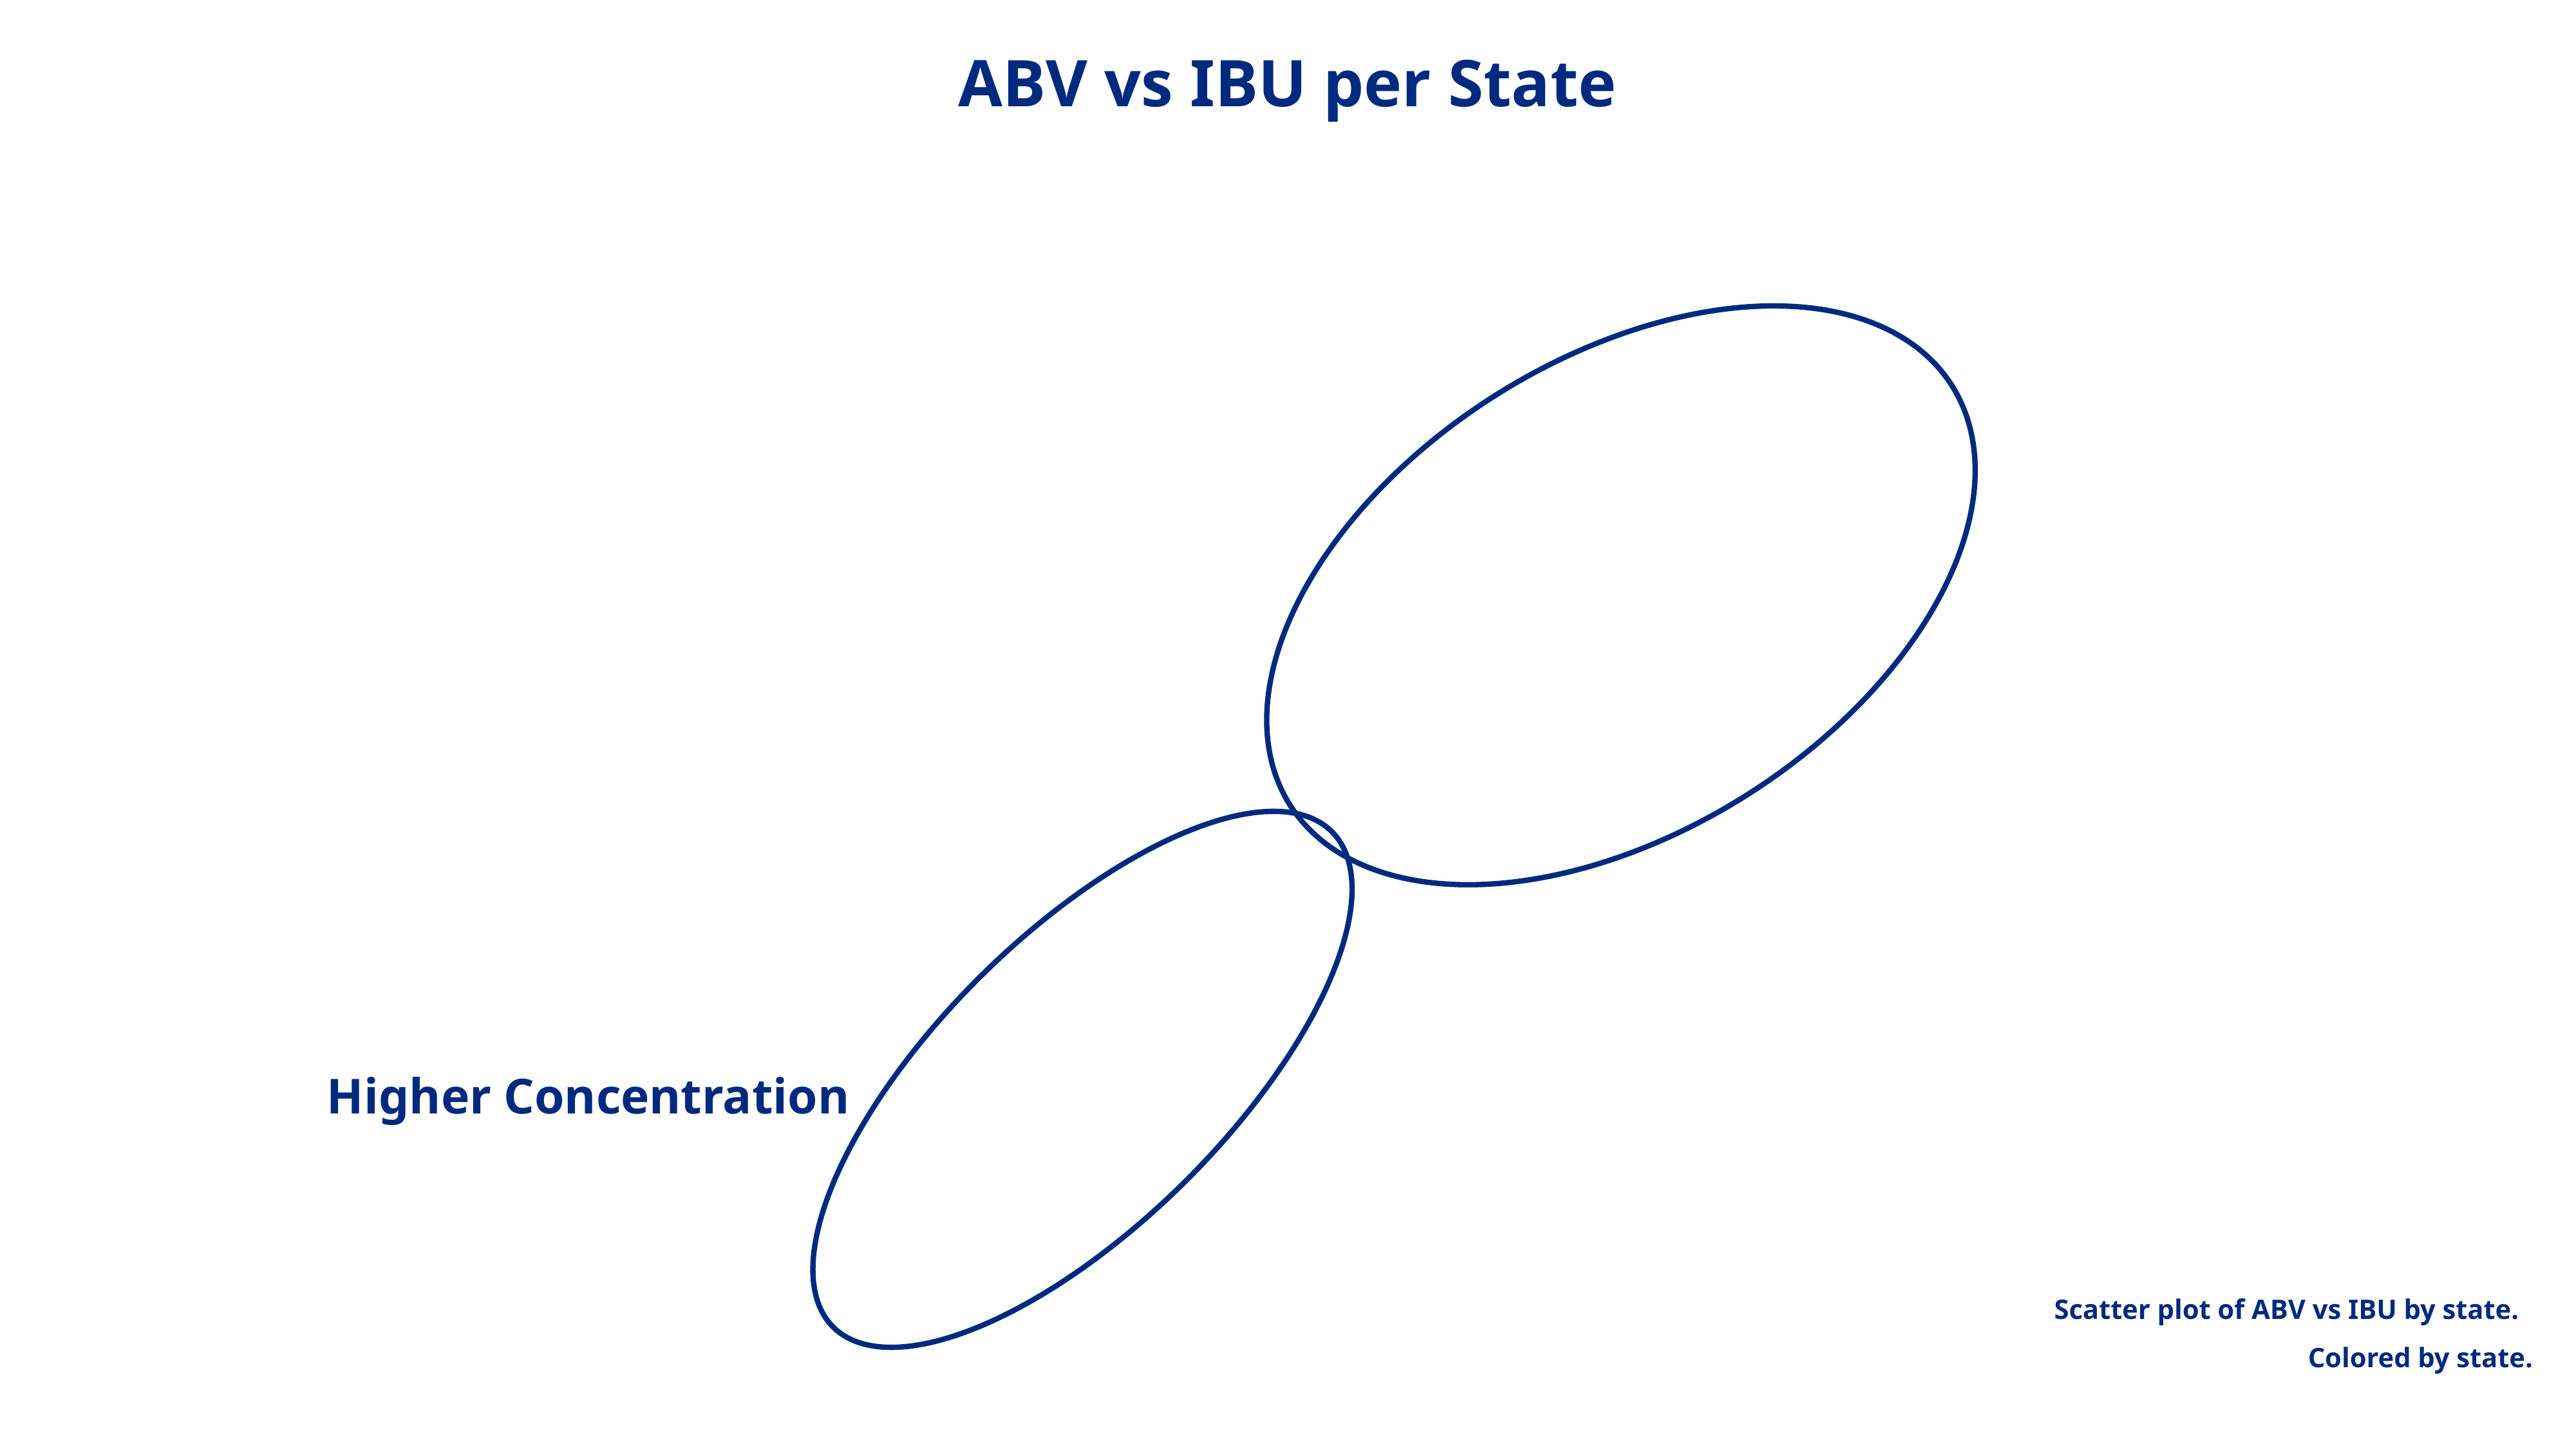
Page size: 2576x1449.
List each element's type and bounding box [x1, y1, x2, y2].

text_box [0, 0, 2576, 1449]
